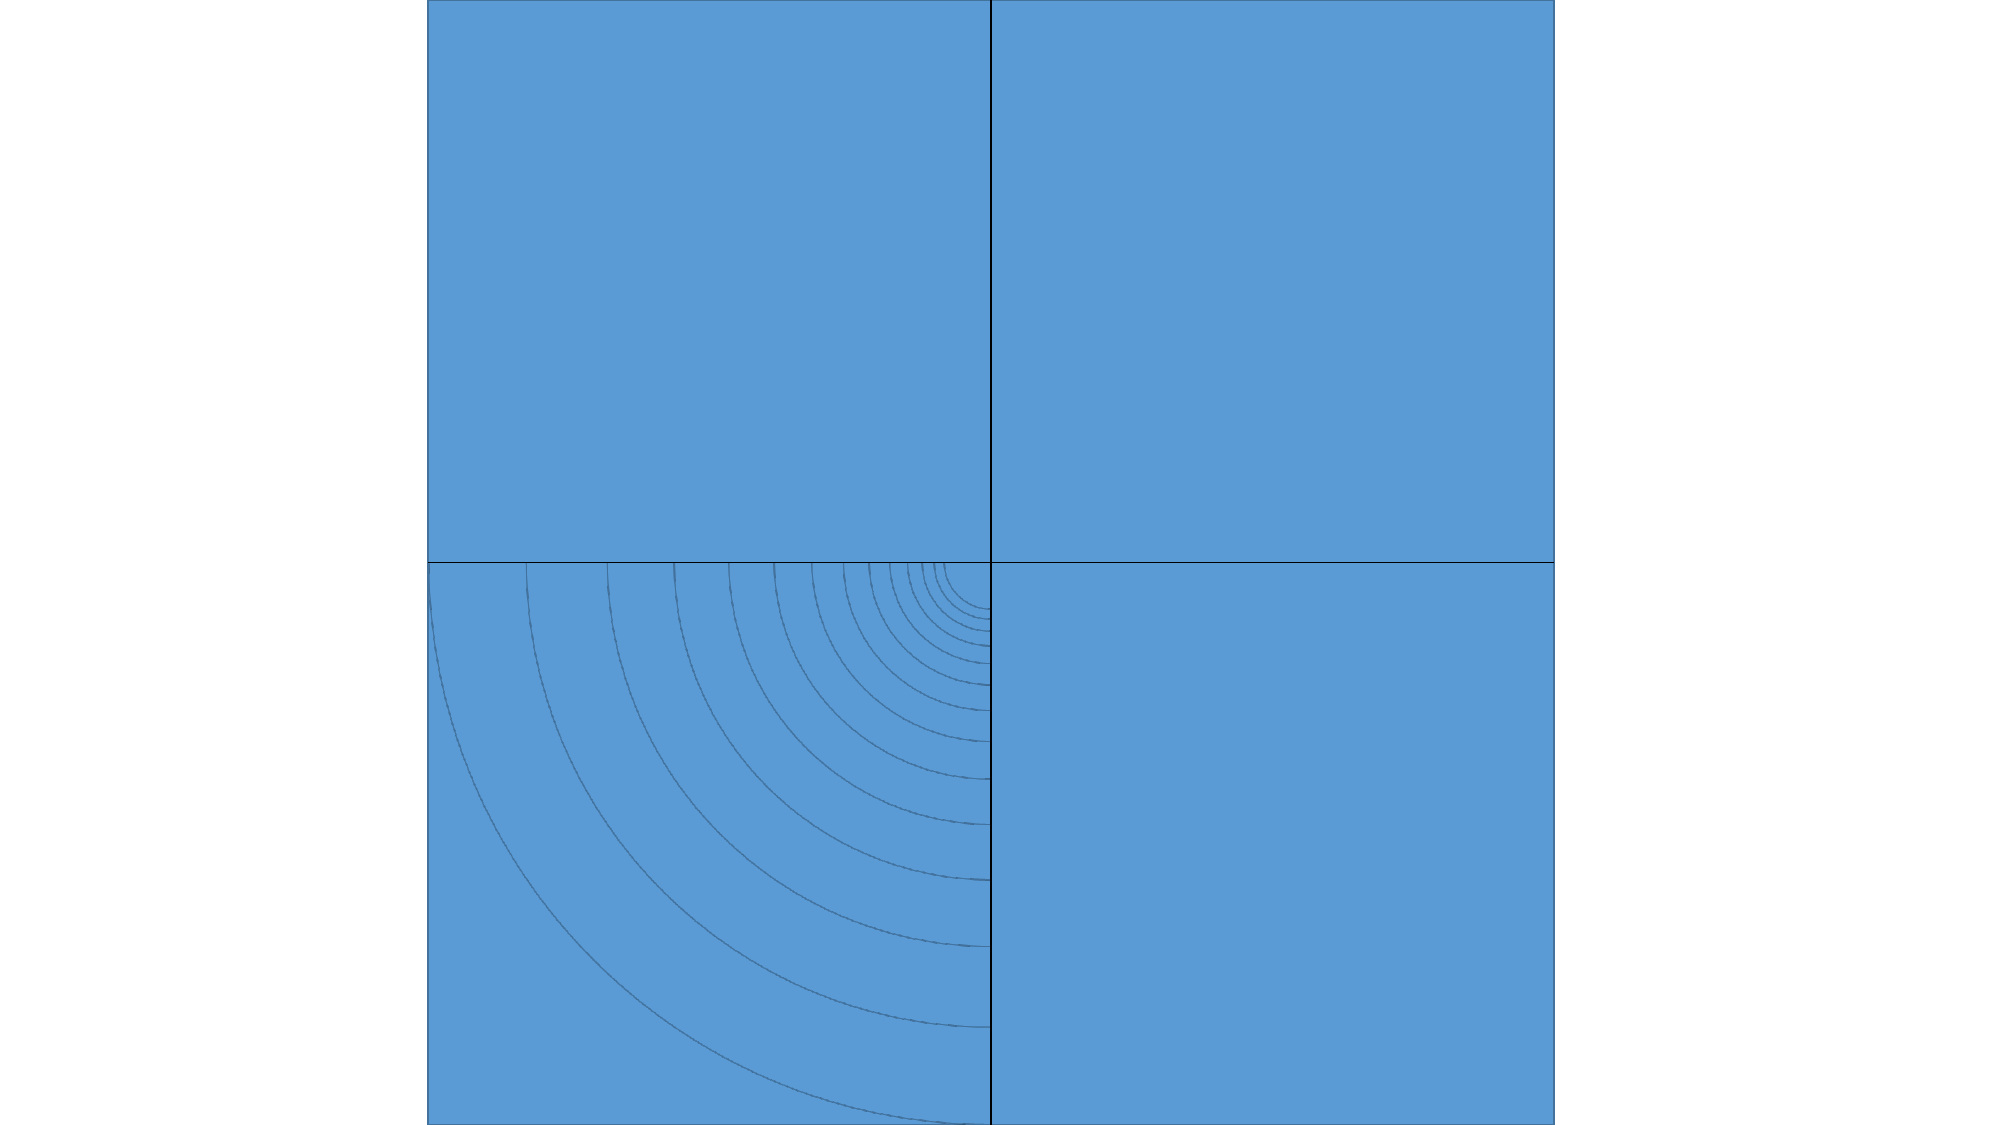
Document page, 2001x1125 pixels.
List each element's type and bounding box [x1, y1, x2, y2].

text_box [992, 0, 1555, 1125]
text_box [427, 0, 990, 1125]
picture [428, 563, 990, 1125]
